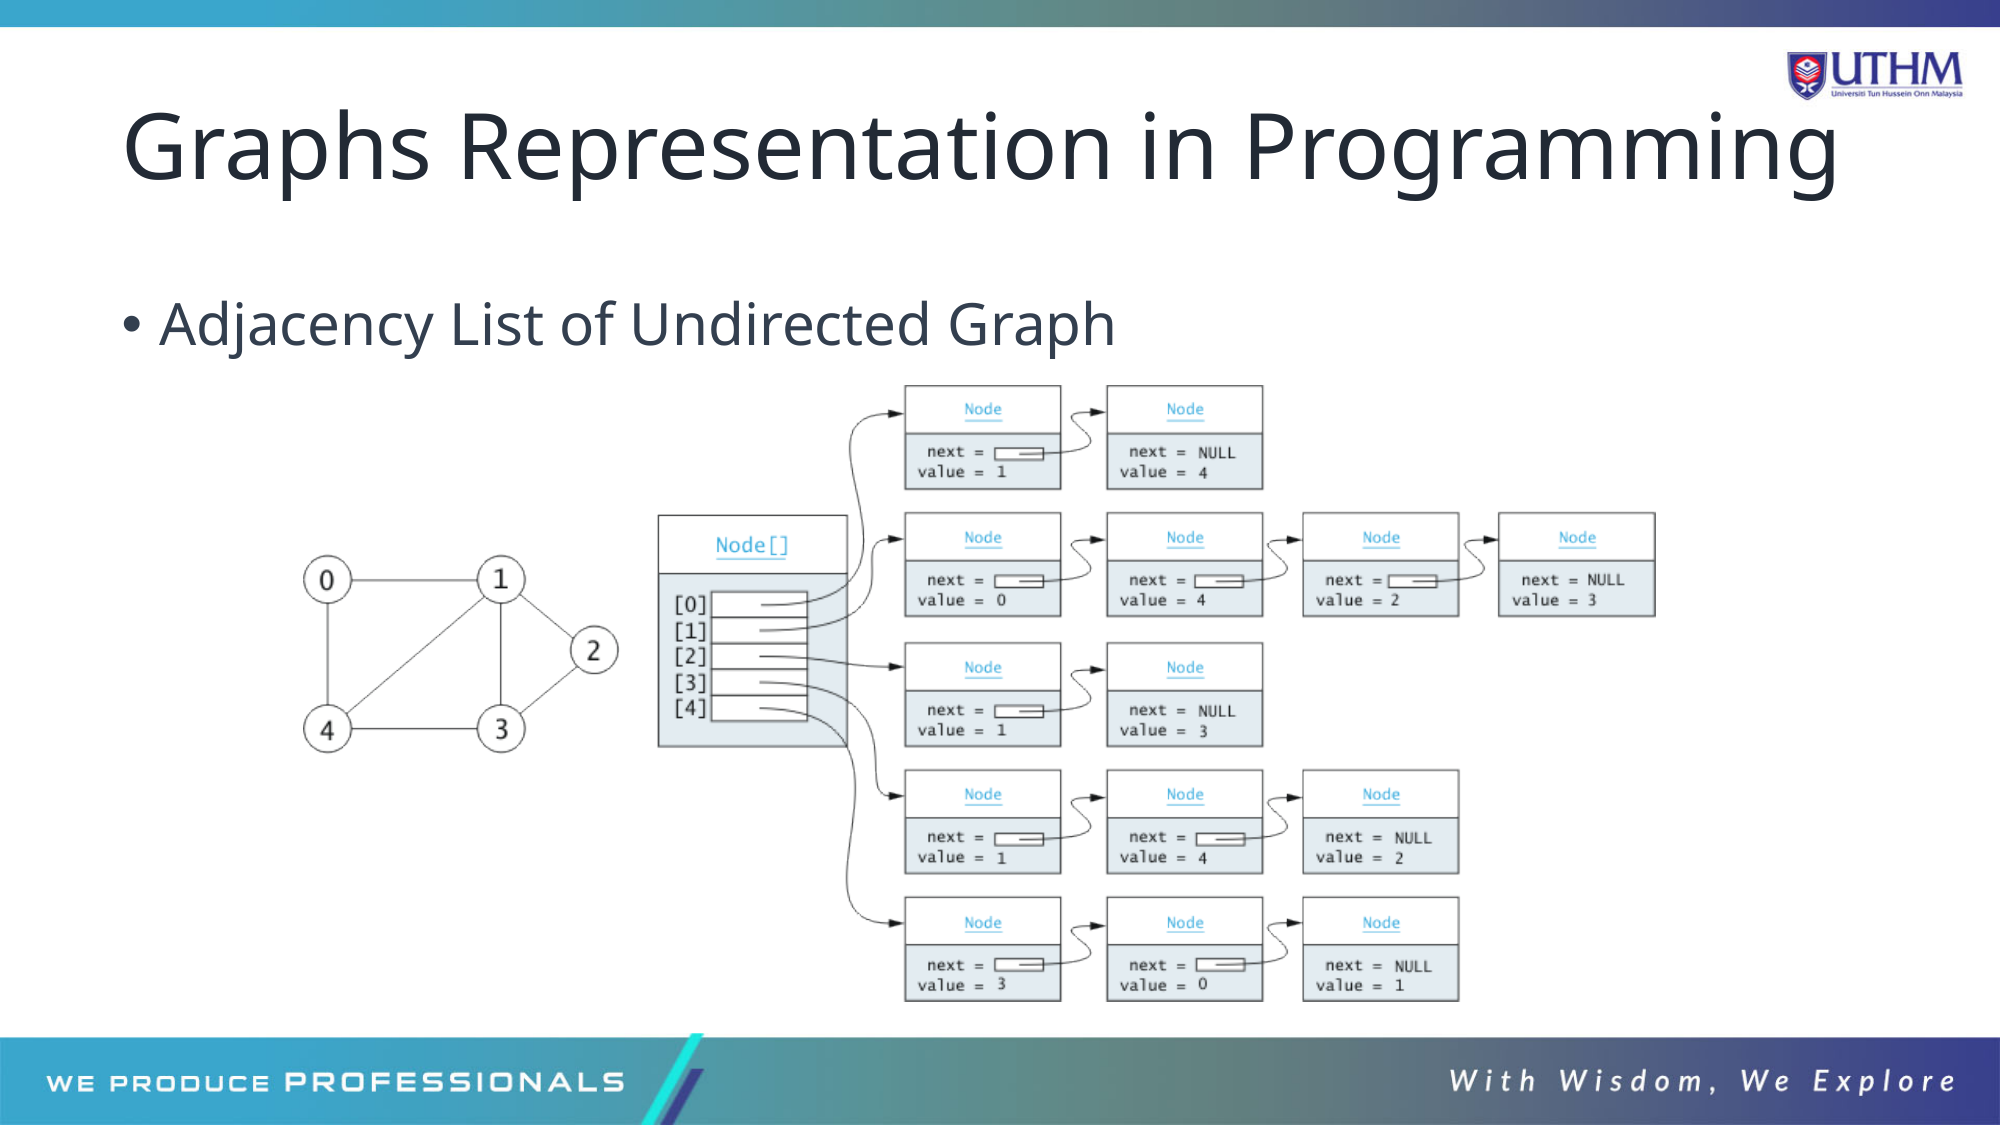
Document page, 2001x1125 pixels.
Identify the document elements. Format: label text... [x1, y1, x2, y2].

picture [0, 0, 2000, 1125]
list Adjacency List of Undirected Graph [106, 287, 1832, 1002]
title Graphs Representation in Programming [106, 52, 1950, 247]
